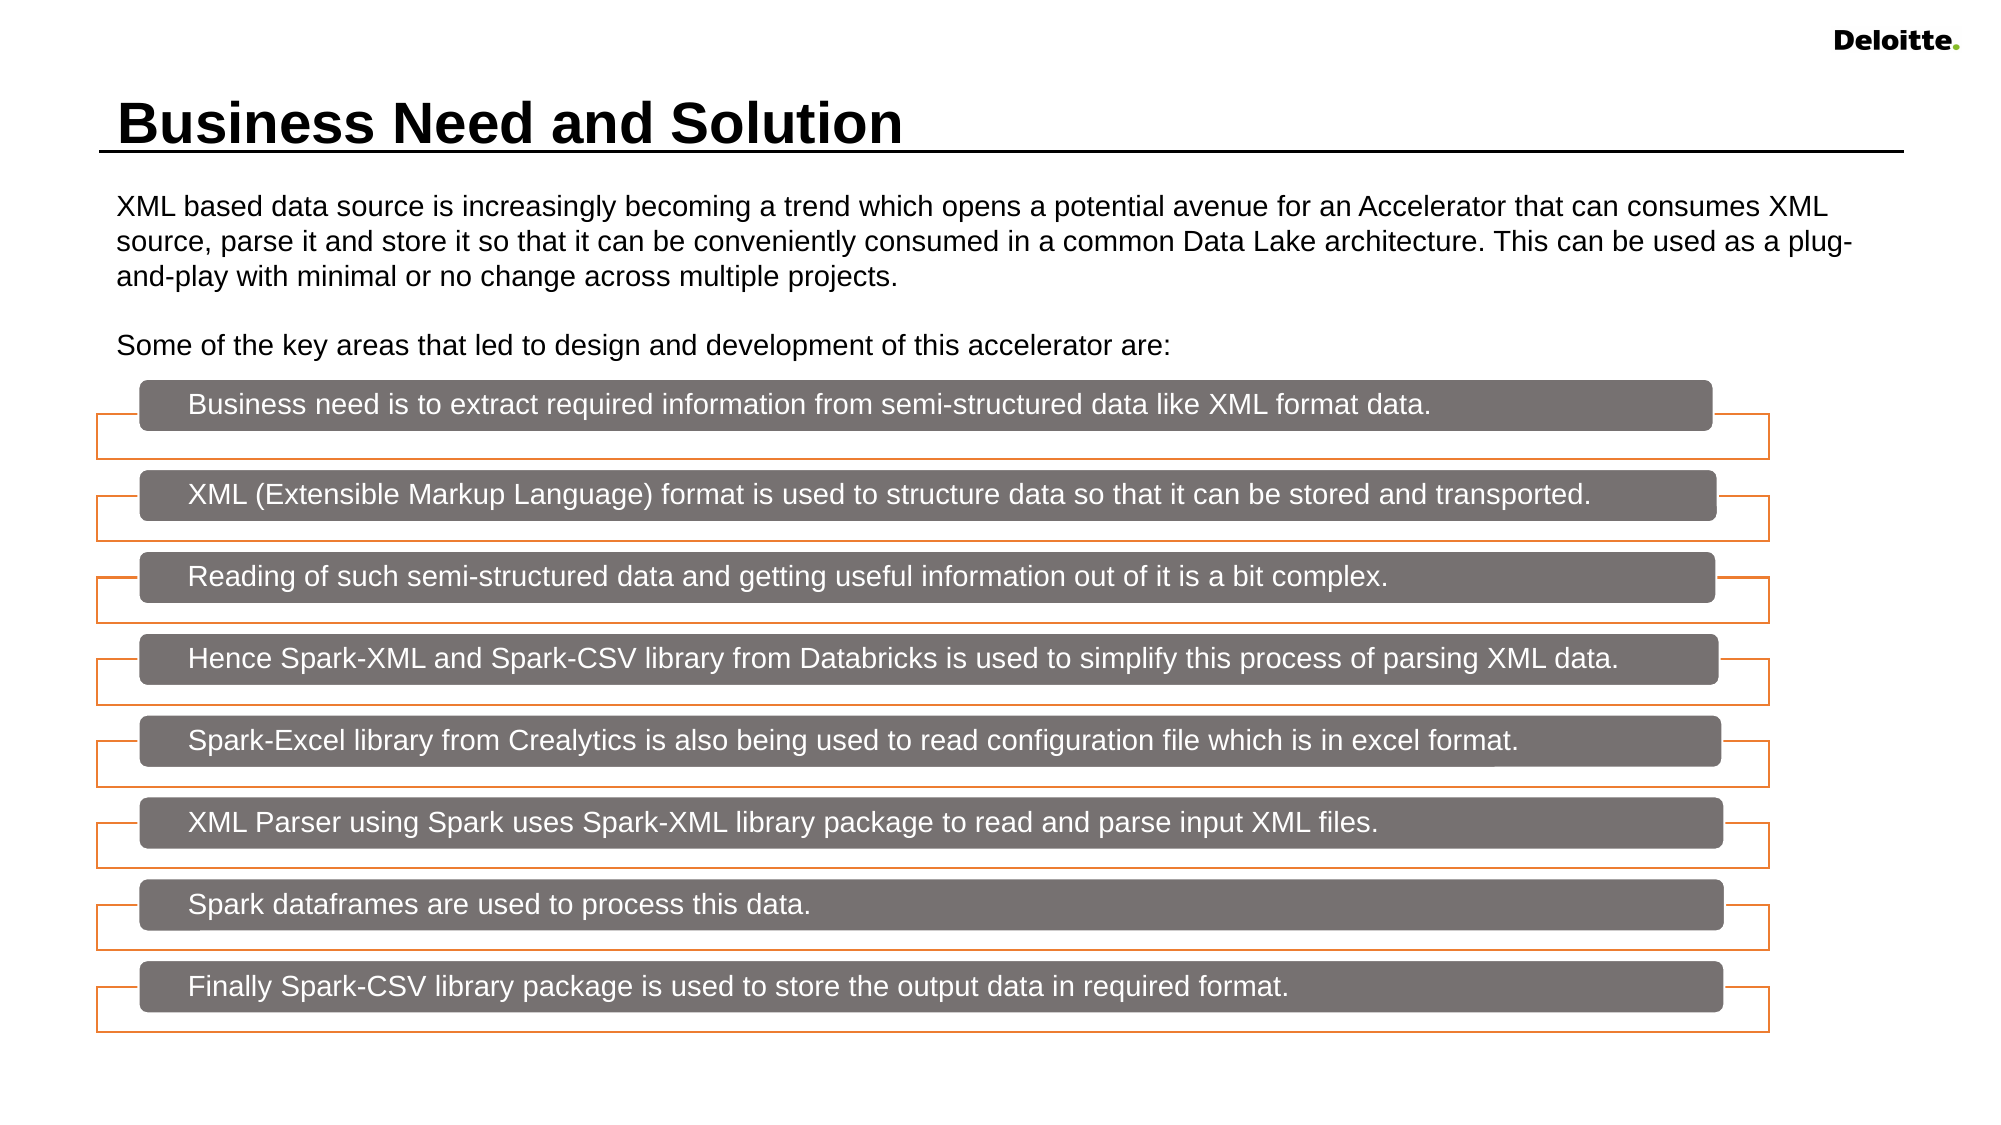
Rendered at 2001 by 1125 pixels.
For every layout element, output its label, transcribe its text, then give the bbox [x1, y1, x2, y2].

title Business Need and Solution [102, 34, 1946, 164]
text_box XML based data source is increasingly becoming a trend which opens a potential avenue for an Accelerator that can consumes XML source, parse it and store it so that it can be conveniently consumed in a common Data Lake architecture. This can be used as a plug-and-play with minimal or no change across multiple projects. Some of the key areas that led to design and development of this accelerator are: [51, 179, 1883, 369]
picture [1831, 26, 1962, 53]
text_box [96, 378, 1770, 1041]
